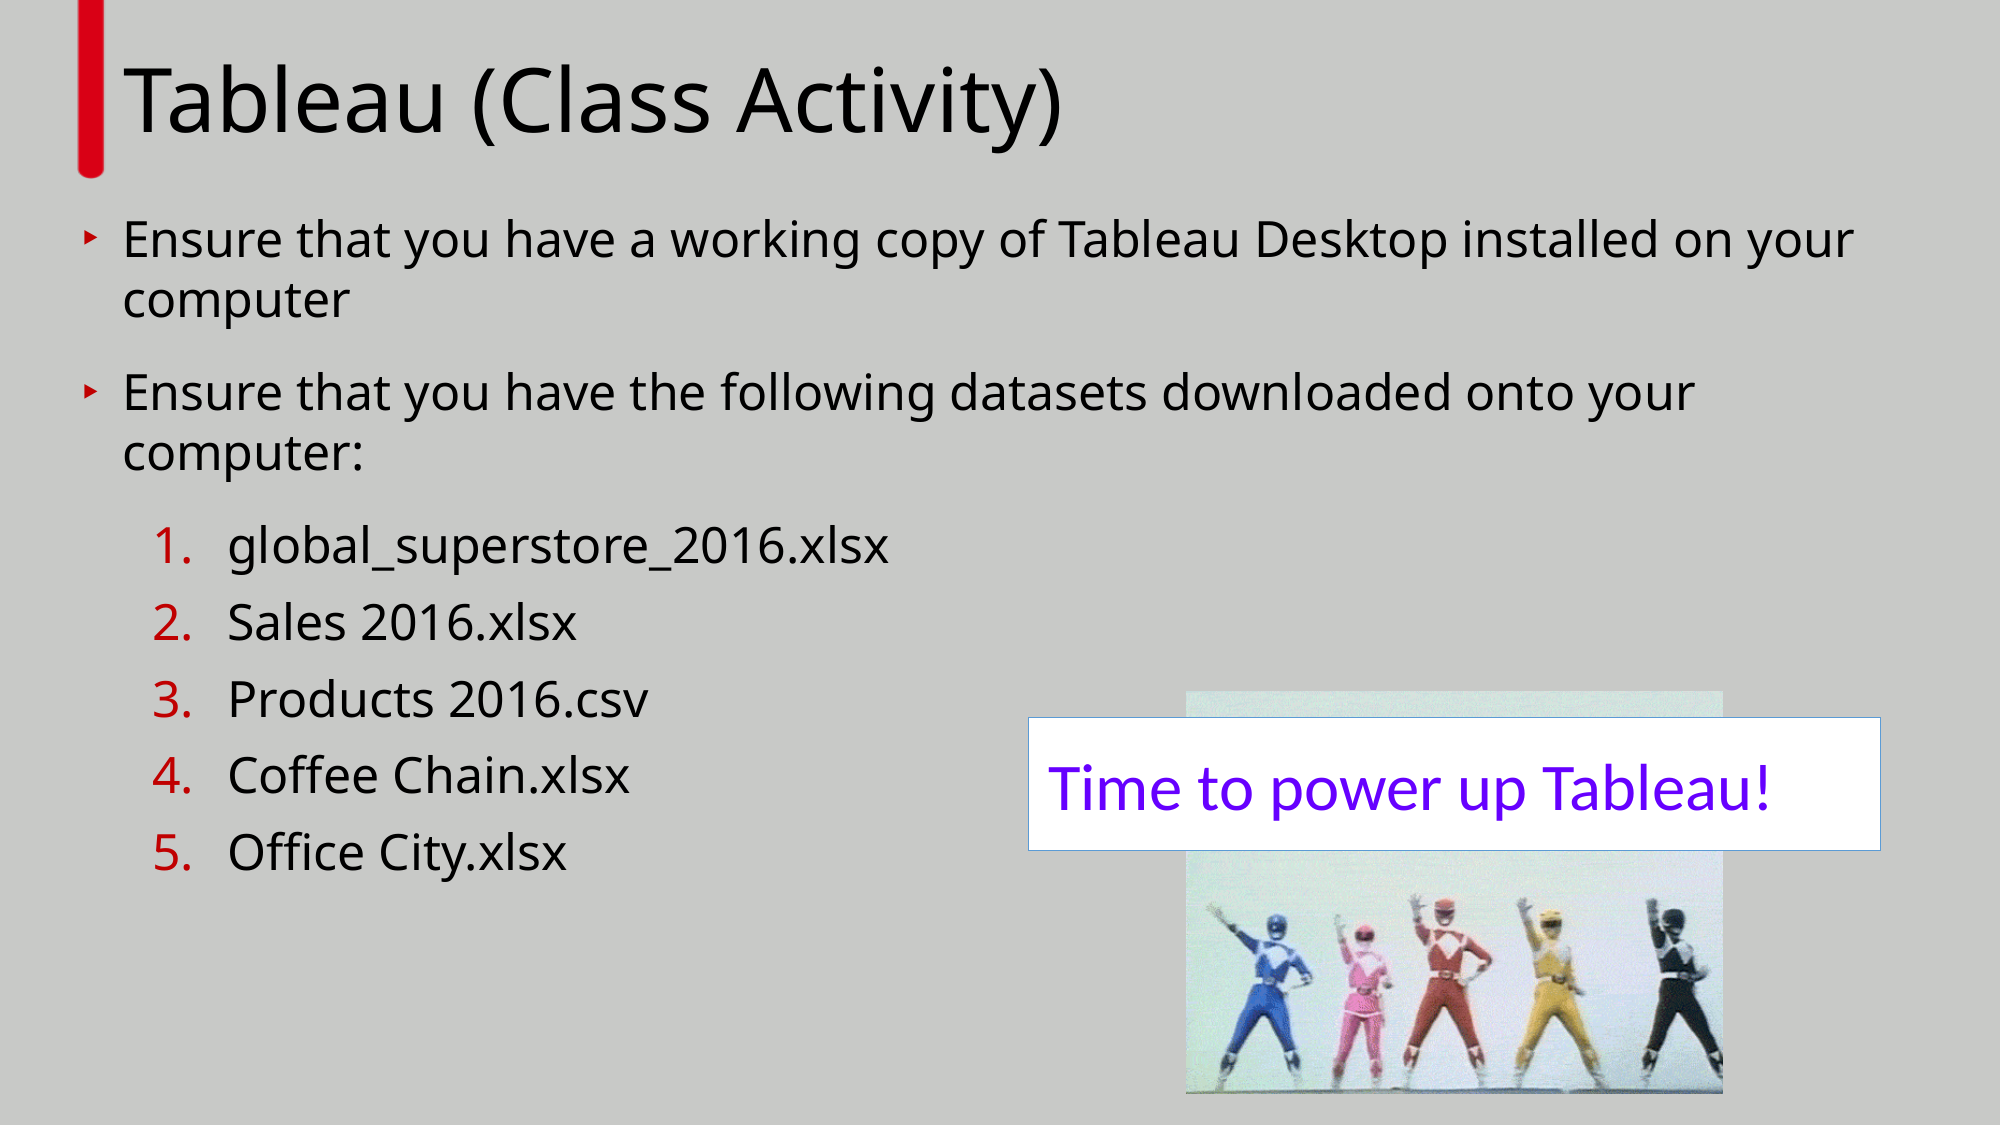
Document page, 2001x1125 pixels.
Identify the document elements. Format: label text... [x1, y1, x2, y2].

text_box Time to power up Tableau! [1723, 717, 1881, 851]
text_box Ensure that you have a working copy of Tableau Desktop installed on your computer Ensure that you have the following datasets downloaded onto your computer: global_superstore_2016.xlsx Sales 2016.xlsx Products 2016.csv Coffee Chain.xlsx Office City.xlsx [66, 199, 1934, 965]
picture [1186, 691, 1723, 1094]
text_box Time to power up Tableau! [1028, 717, 1186, 851]
picture [76, 0, 108, 199]
text_box Tableau (Class Activity) [103, 33, 1904, 195]
